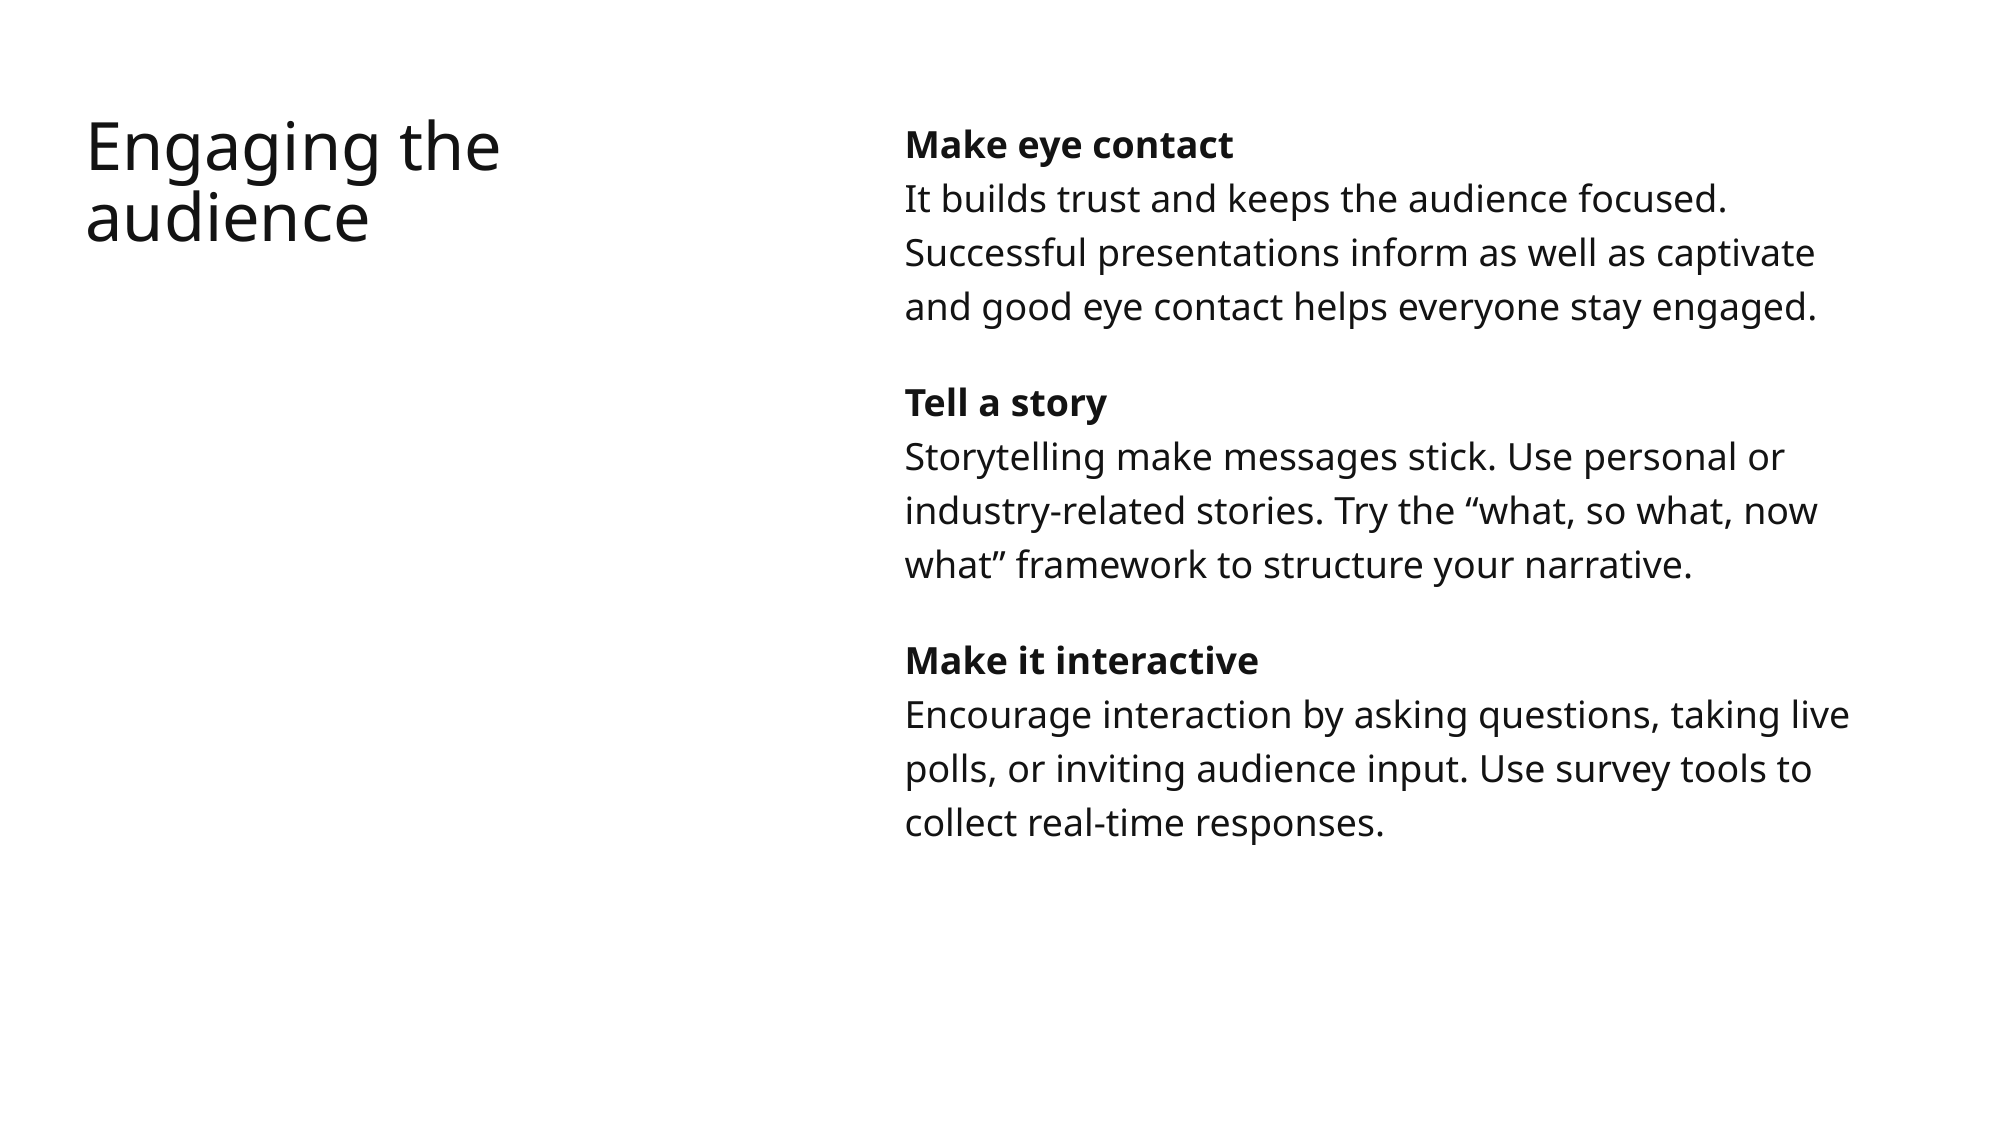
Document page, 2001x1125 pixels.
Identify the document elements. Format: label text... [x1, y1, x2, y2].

title Engaging the audience [70, 104, 732, 699]
list Make eye contact It builds trust and keeps the audience focused. Successful presentations inform as well as captivate and good eye contact helps everyone stay engaged. Tell a story Storytelling make messages stick. Use personal or industry-related stories. Try the “what, so what, now what” framework to structure your narrative. Make it interactive Encourage interaction by asking questions, taking live polls, or inviting audience input. Use survey tools to collect real-time responses. [889, 104, 1869, 1044]
